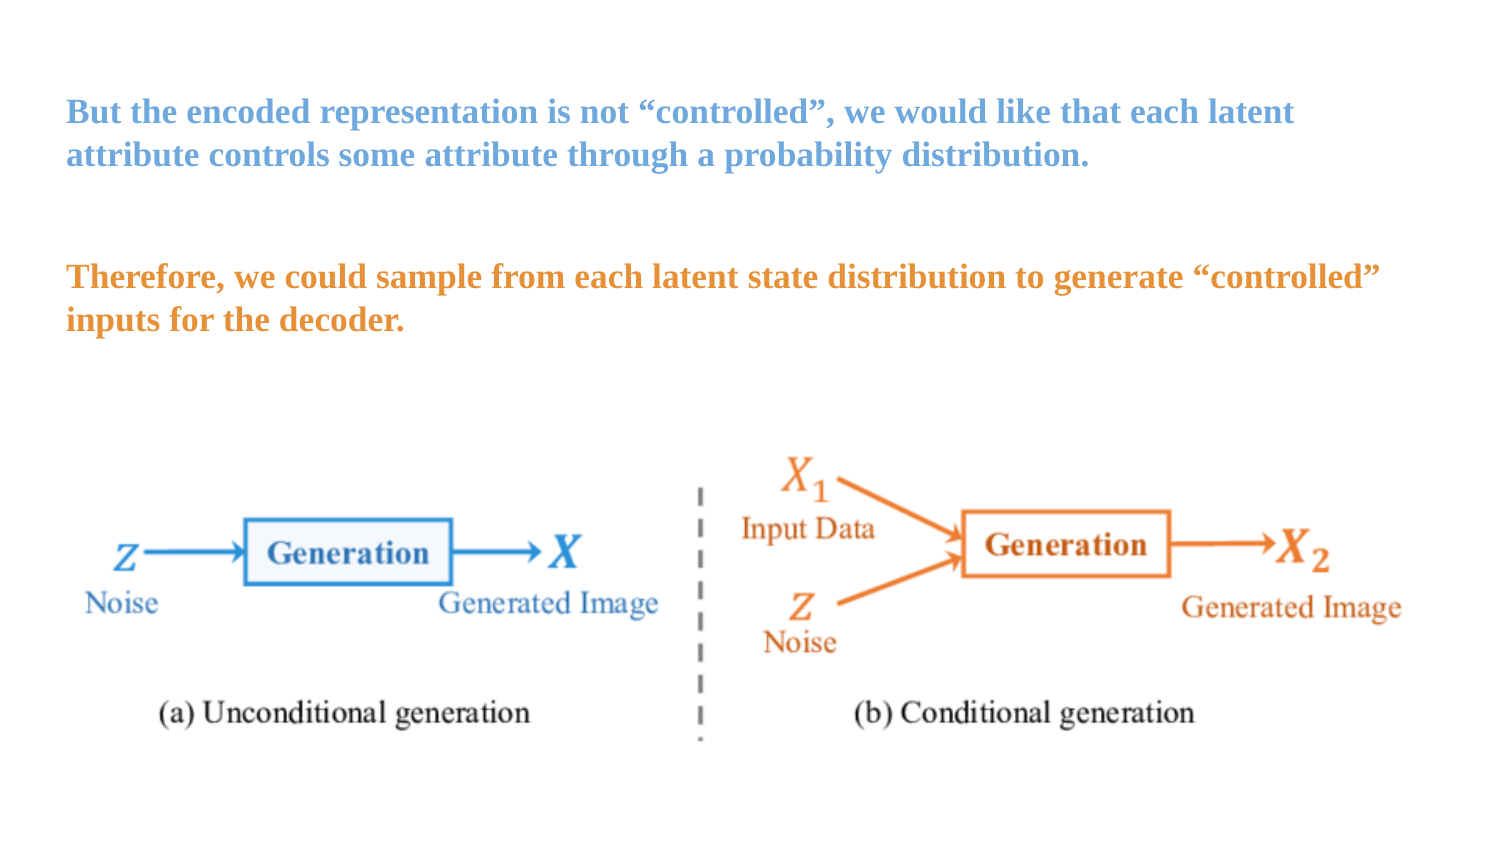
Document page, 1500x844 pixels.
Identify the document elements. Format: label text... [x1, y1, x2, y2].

title But the encoded representation is not “controlled”, we would like that each latent attribute controls some attribute through a probability distribution. Therefore, we could sample from each latent state distribution to generate “controlled” inputs for the decoder. [51, 72, 1449, 356]
picture [79, 446, 1408, 752]
